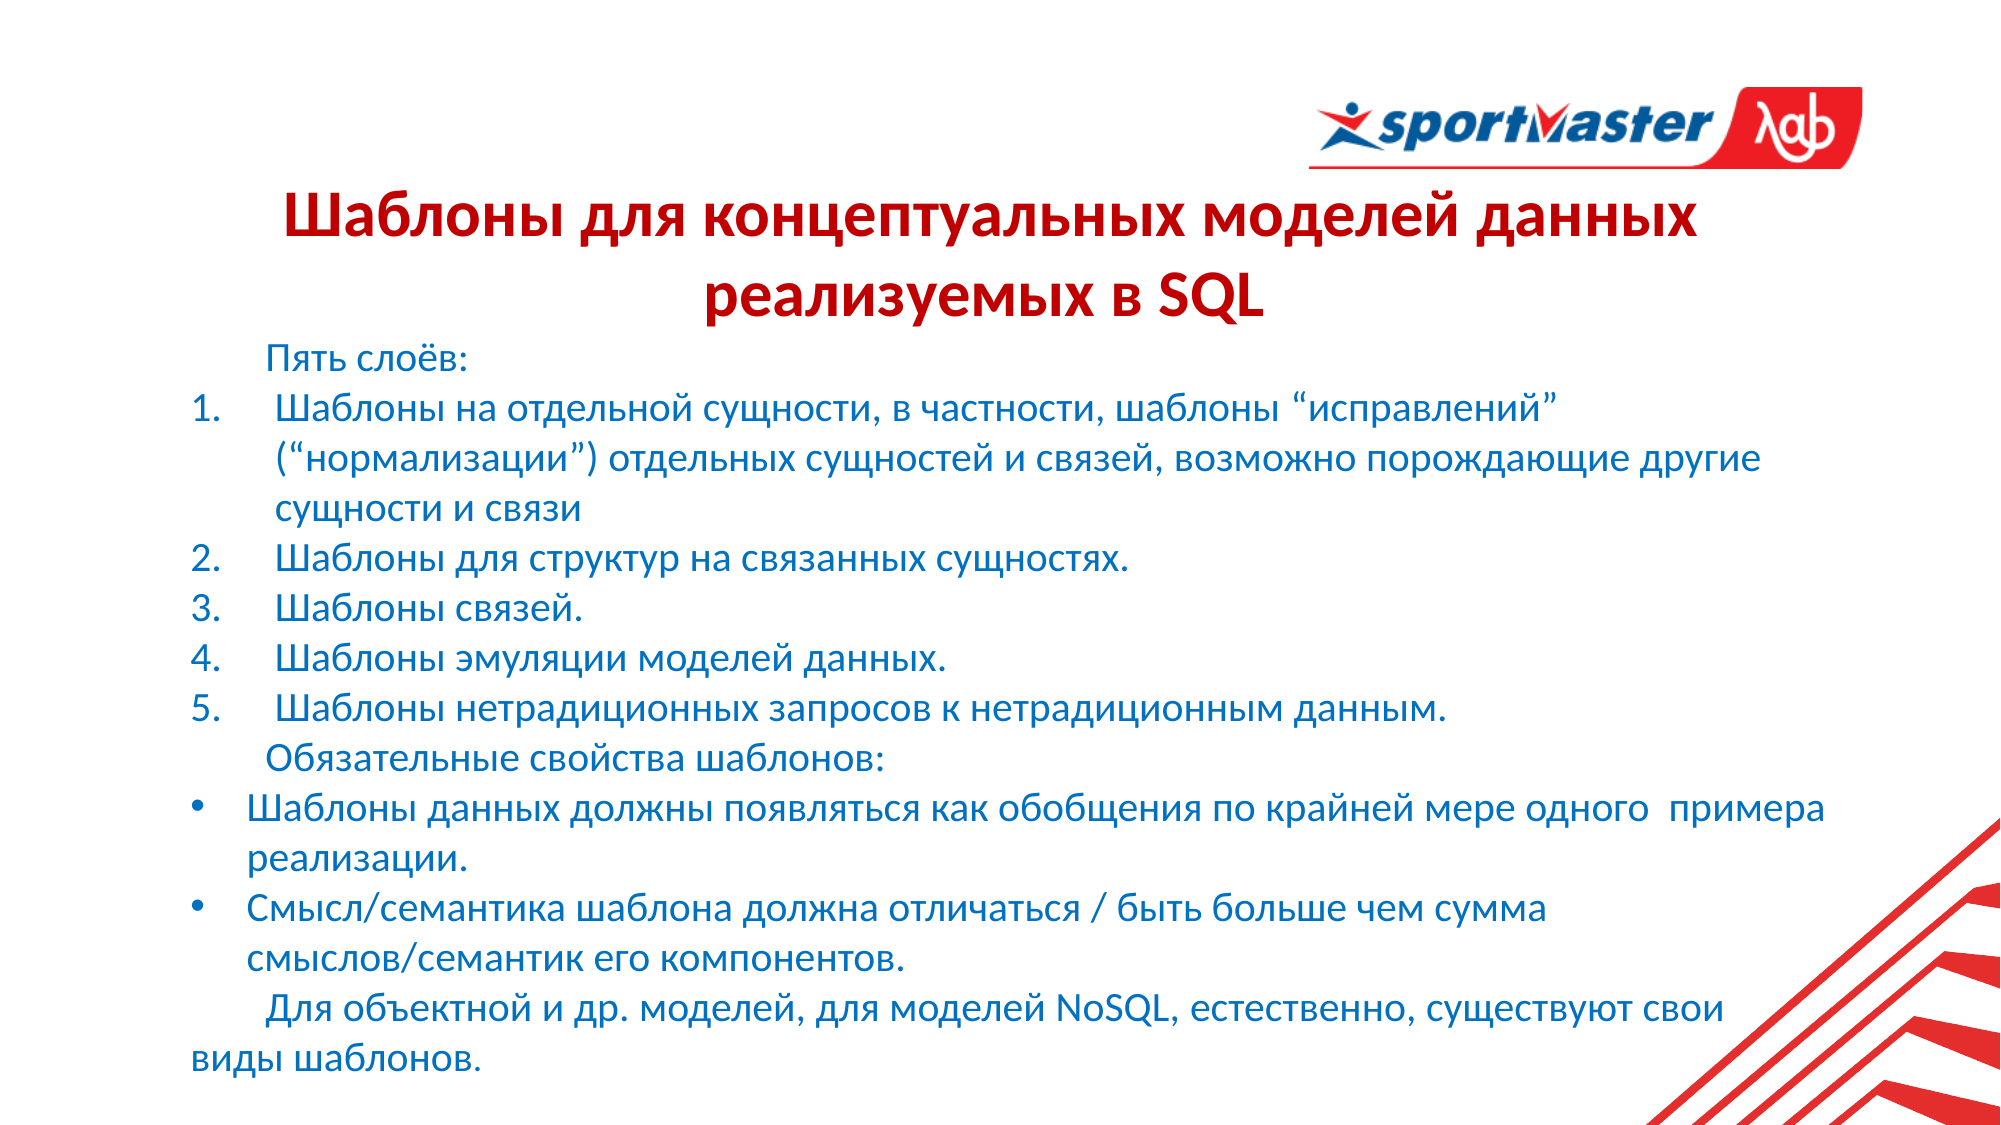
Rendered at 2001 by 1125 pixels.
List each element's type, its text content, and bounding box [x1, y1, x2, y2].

picture [1609, 808, 2001, 1125]
text_box Пять слоёв: Шаблоны на отдельной сущности, в частности, шаблоны “исправлений” (“нормализации”) отдельных сущностей и связей, возможно порождающие другие сущности и связи Шаблоны для структур на связанных сущностях. Шаблоны связей. Шаблоны эмуляции моделей данных. Шаблоны нетрадиционных запросов к нетрадиционным данным. Обязательные свойства шаблонов: Шаблоны данных должны появляться как обобщения по крайней мере одного примера реализации. Смысл/семантика шаблона должна отличаться / быть больше чем сумма смыслов/семантик его компонентов. Для объектной и др. моделей, для моделей NoSQL, естественно, существуют свои виды шаблонов. [175, 322, 1843, 1088]
text_box Шаблоны для концептуальных моделей данных реализуемых в SQL [202, 162, 1781, 322]
